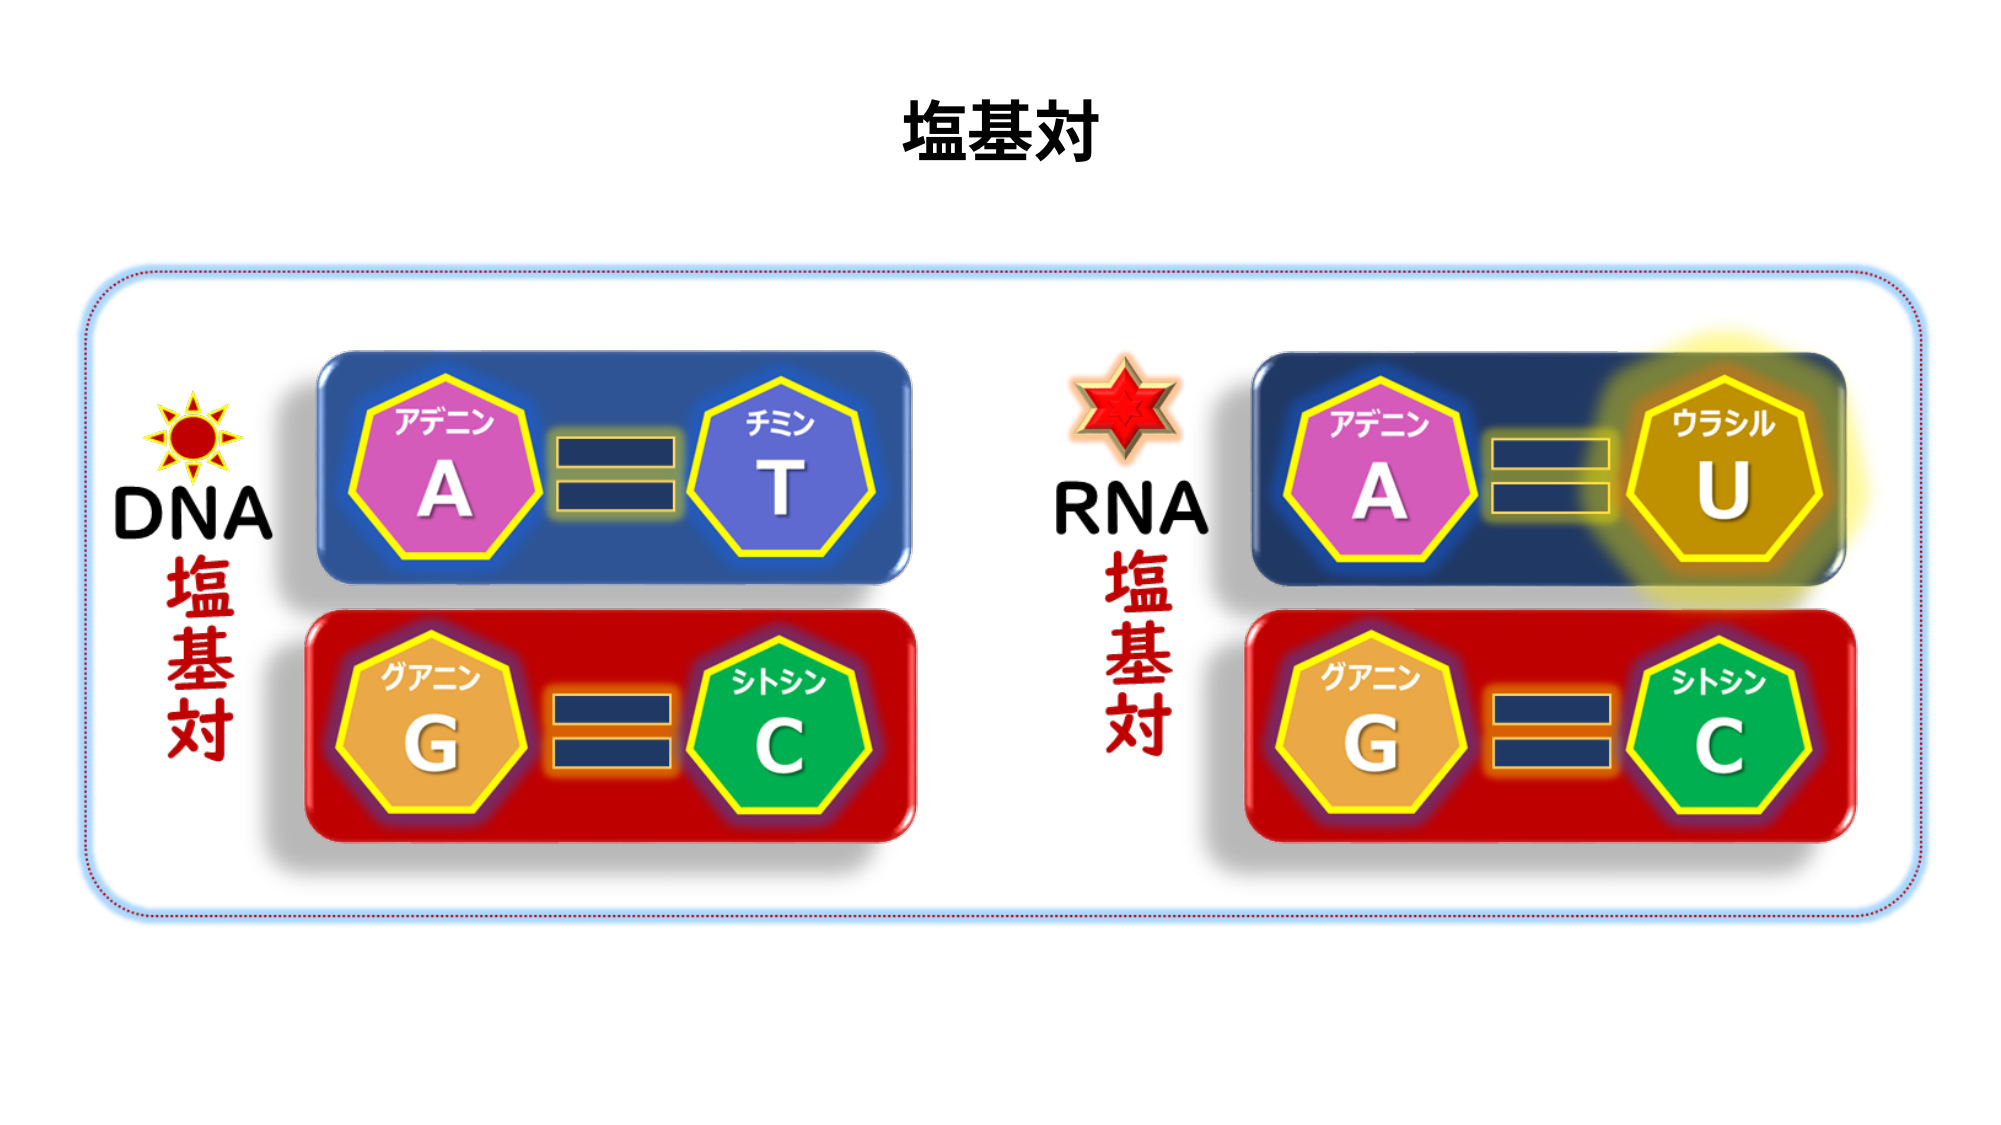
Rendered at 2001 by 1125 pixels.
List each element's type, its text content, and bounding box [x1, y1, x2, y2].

text_box 塩基対 [469, 82, 1534, 178]
picture [66, 257, 1936, 931]
